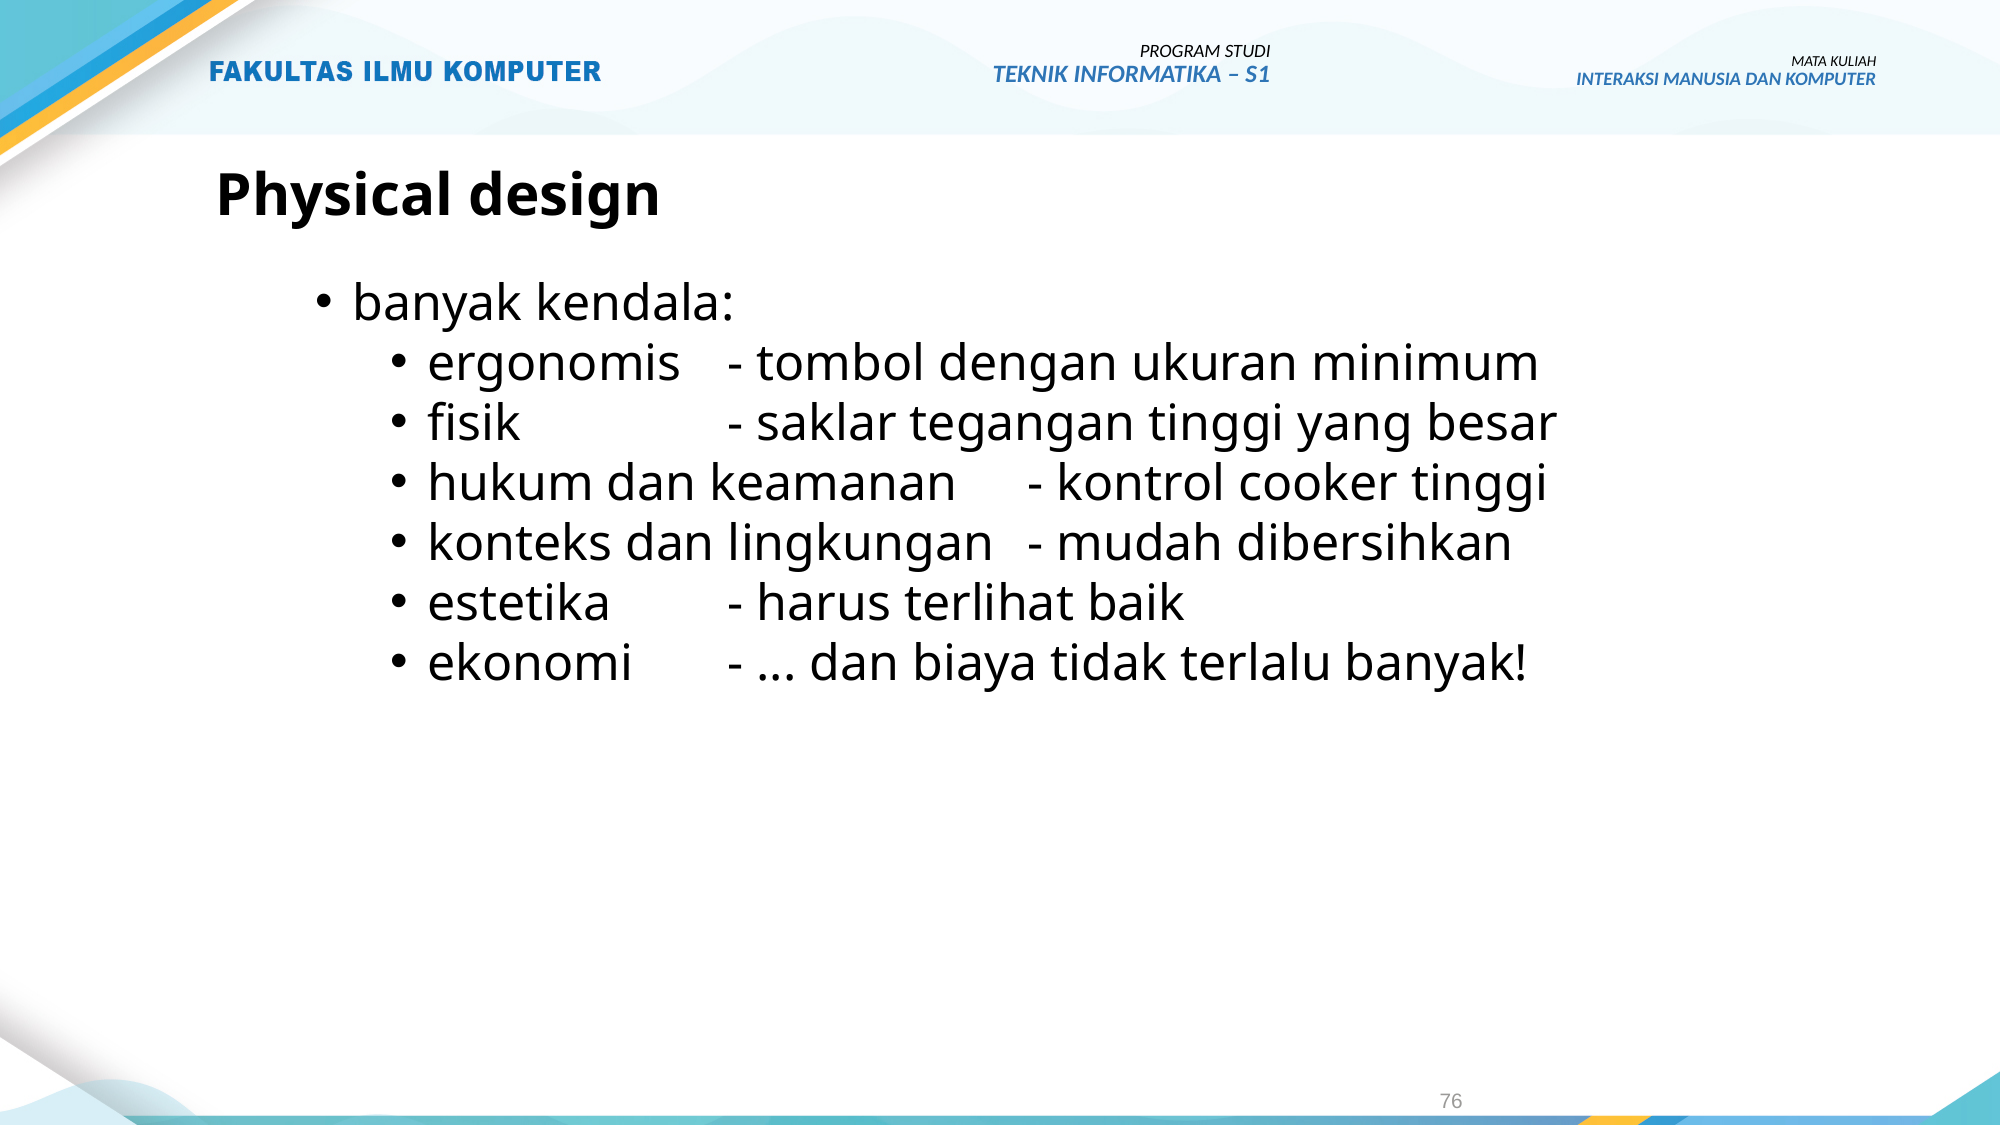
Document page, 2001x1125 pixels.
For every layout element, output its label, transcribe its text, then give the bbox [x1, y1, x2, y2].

text_box PROGRAM STUDI TEKNIK INFORMATIKA – S1 [909, 33, 1286, 118]
text_box MATA KULIAH INTERAKSI MANUSIA DAN KOMPUTER [1560, 45, 1892, 118]
slide_number 76 [1337, 1053, 1463, 1114]
list banyak kendala: ergonomis - tombol dengan ukuran minimum fisik - saklar tegangan tinggi yang besar hukum dan keamanan - kontrol cooker tinggi konteks dan lingkungan - mudah dibersihkan estetika - harus terlihat baik ekonomi - ... dan biaya tidak terlalu banyak! [300, 262, 1700, 1125]
picture [0, 0, 2000, 1125]
title Physical design [200, 129, 1800, 263]
